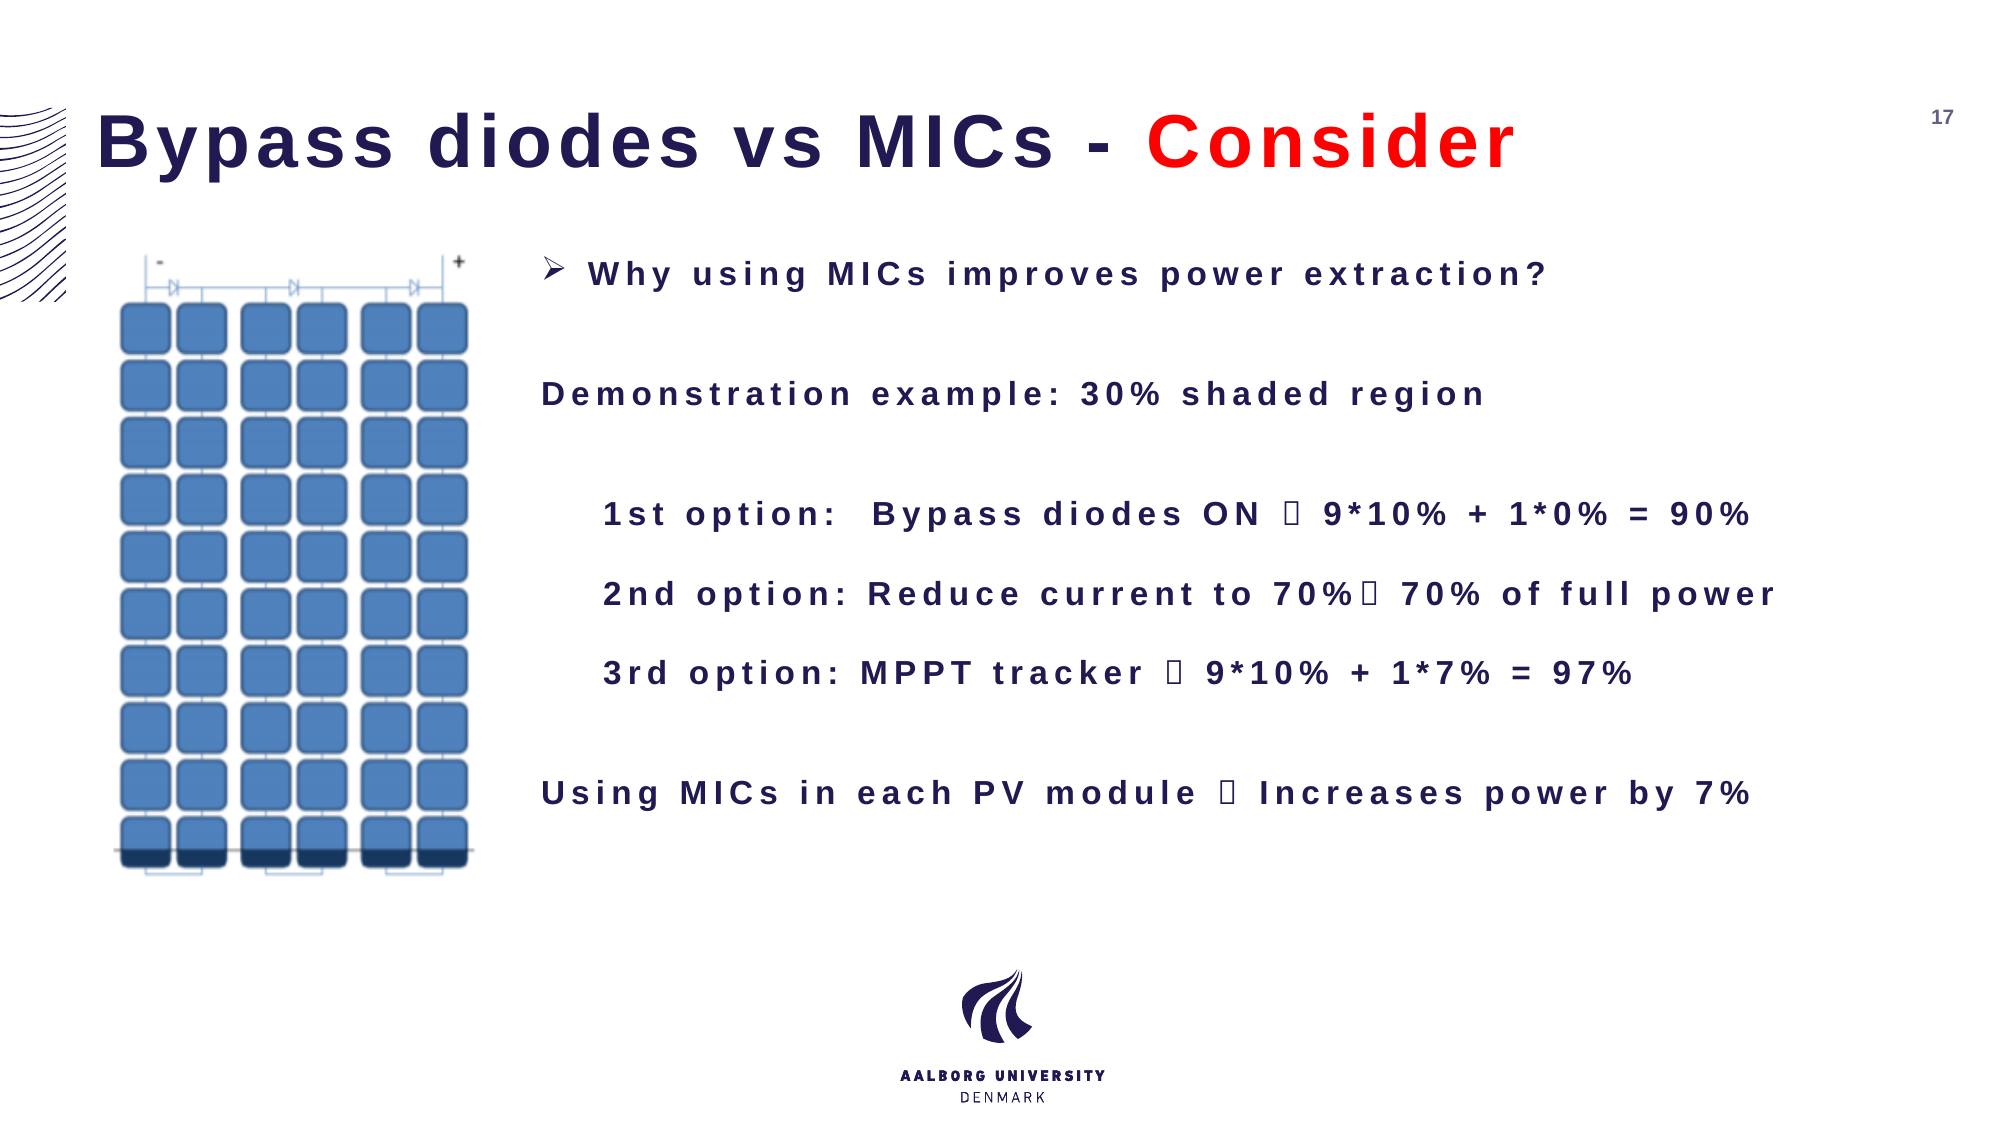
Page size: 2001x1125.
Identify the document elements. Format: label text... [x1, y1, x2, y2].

text_box Why using MICs improves power extraction? Demonstration example: 30% shaded region 1st option: Bypass diodes ON  9*10% + 1*0% = 90% 2nd option: Reduce current to 70% 70% of full power 3rd option: MPPT tracker  9*10% + 1*7% = 97% Using MICs in each PV module  Increases power by 7% [526, 245, 1943, 899]
slide_number 17 [1860, 97, 1954, 135]
title Bypass diodes vs MICs - Consider revising [96, 60, 1779, 245]
picture [96, 198, 526, 914]
